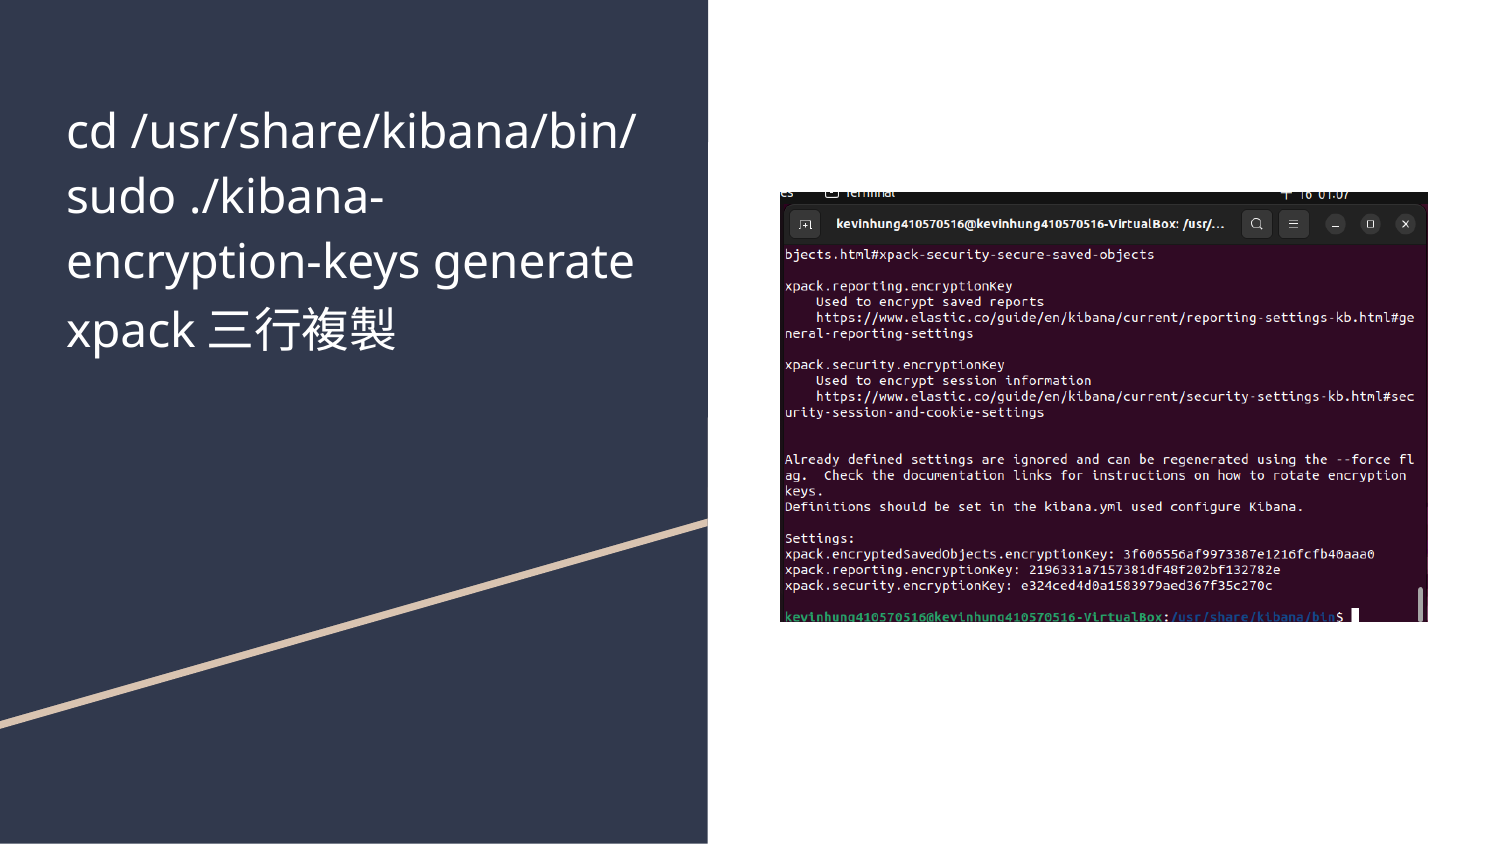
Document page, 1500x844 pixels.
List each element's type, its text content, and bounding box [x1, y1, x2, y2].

title cd /usr/share/kibana/bin/ sudo ./kibana- encryption-keys generate xpack三行複製 [51, 82, 660, 494]
picture [779, 192, 1428, 622]
